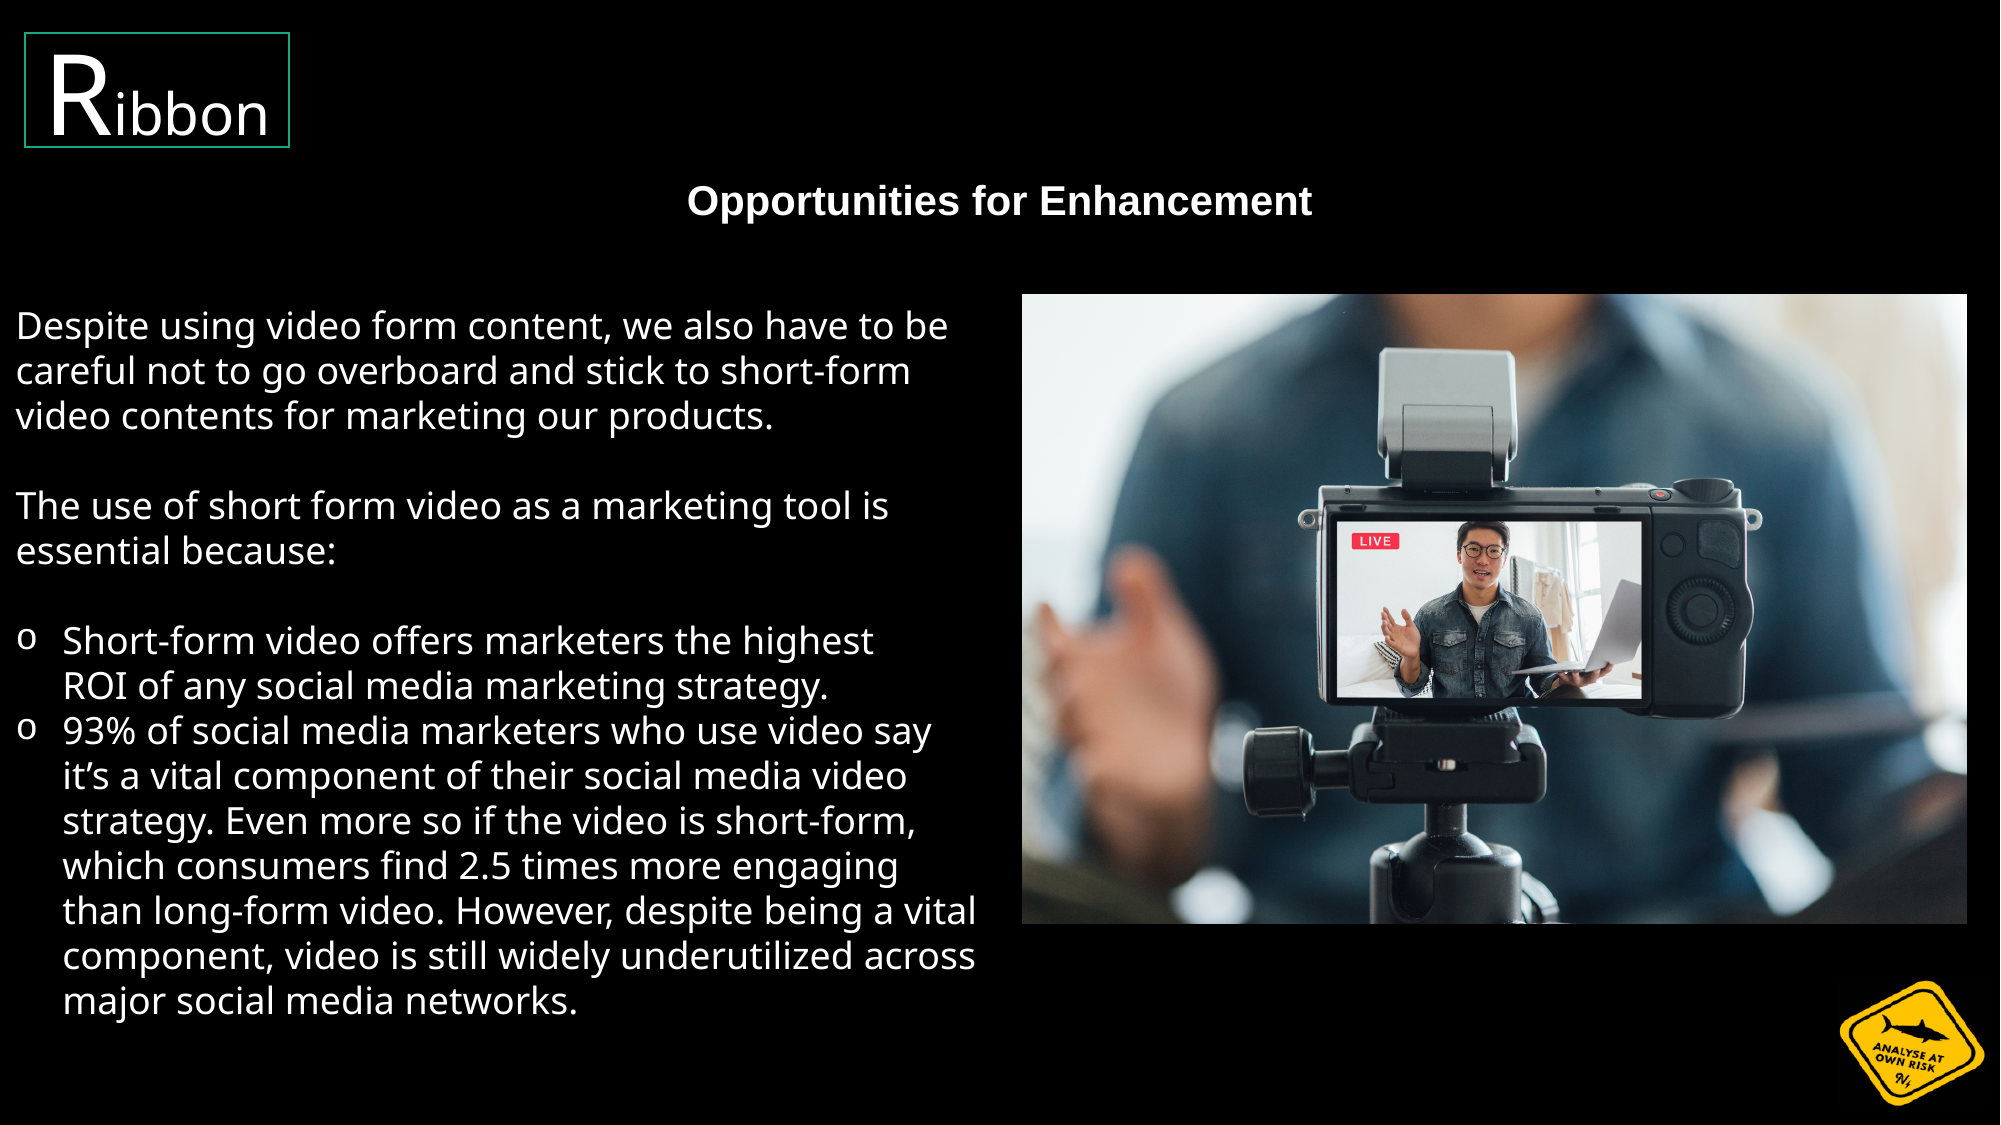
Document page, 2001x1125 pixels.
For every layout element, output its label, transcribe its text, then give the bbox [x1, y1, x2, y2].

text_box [1022, 286, 1963, 1085]
text_box Opportunities for Enhancement [623, 166, 1377, 232]
text_box Despite using video form content, we also have to be careful not to go overboard and stick to short-form video contents for marketing our products. The use of short form video as a marketing tool is essential because: Short-form video offers marketers the highest ROI of any social media marketing strategy. 93% of social media marketers who use video say it’s a vital component of their social media video strategy. Even more so if the video is short-form, which consumers find 2.5 times more engaging than long-form video. However, despite being a vital component, video is still widely underutilized across major social media networks. [0, 294, 999, 1120]
picture [1963, 294, 1967, 924]
text_box Ribbon [24, 32, 290, 148]
picture [1838, 978, 1987, 1107]
